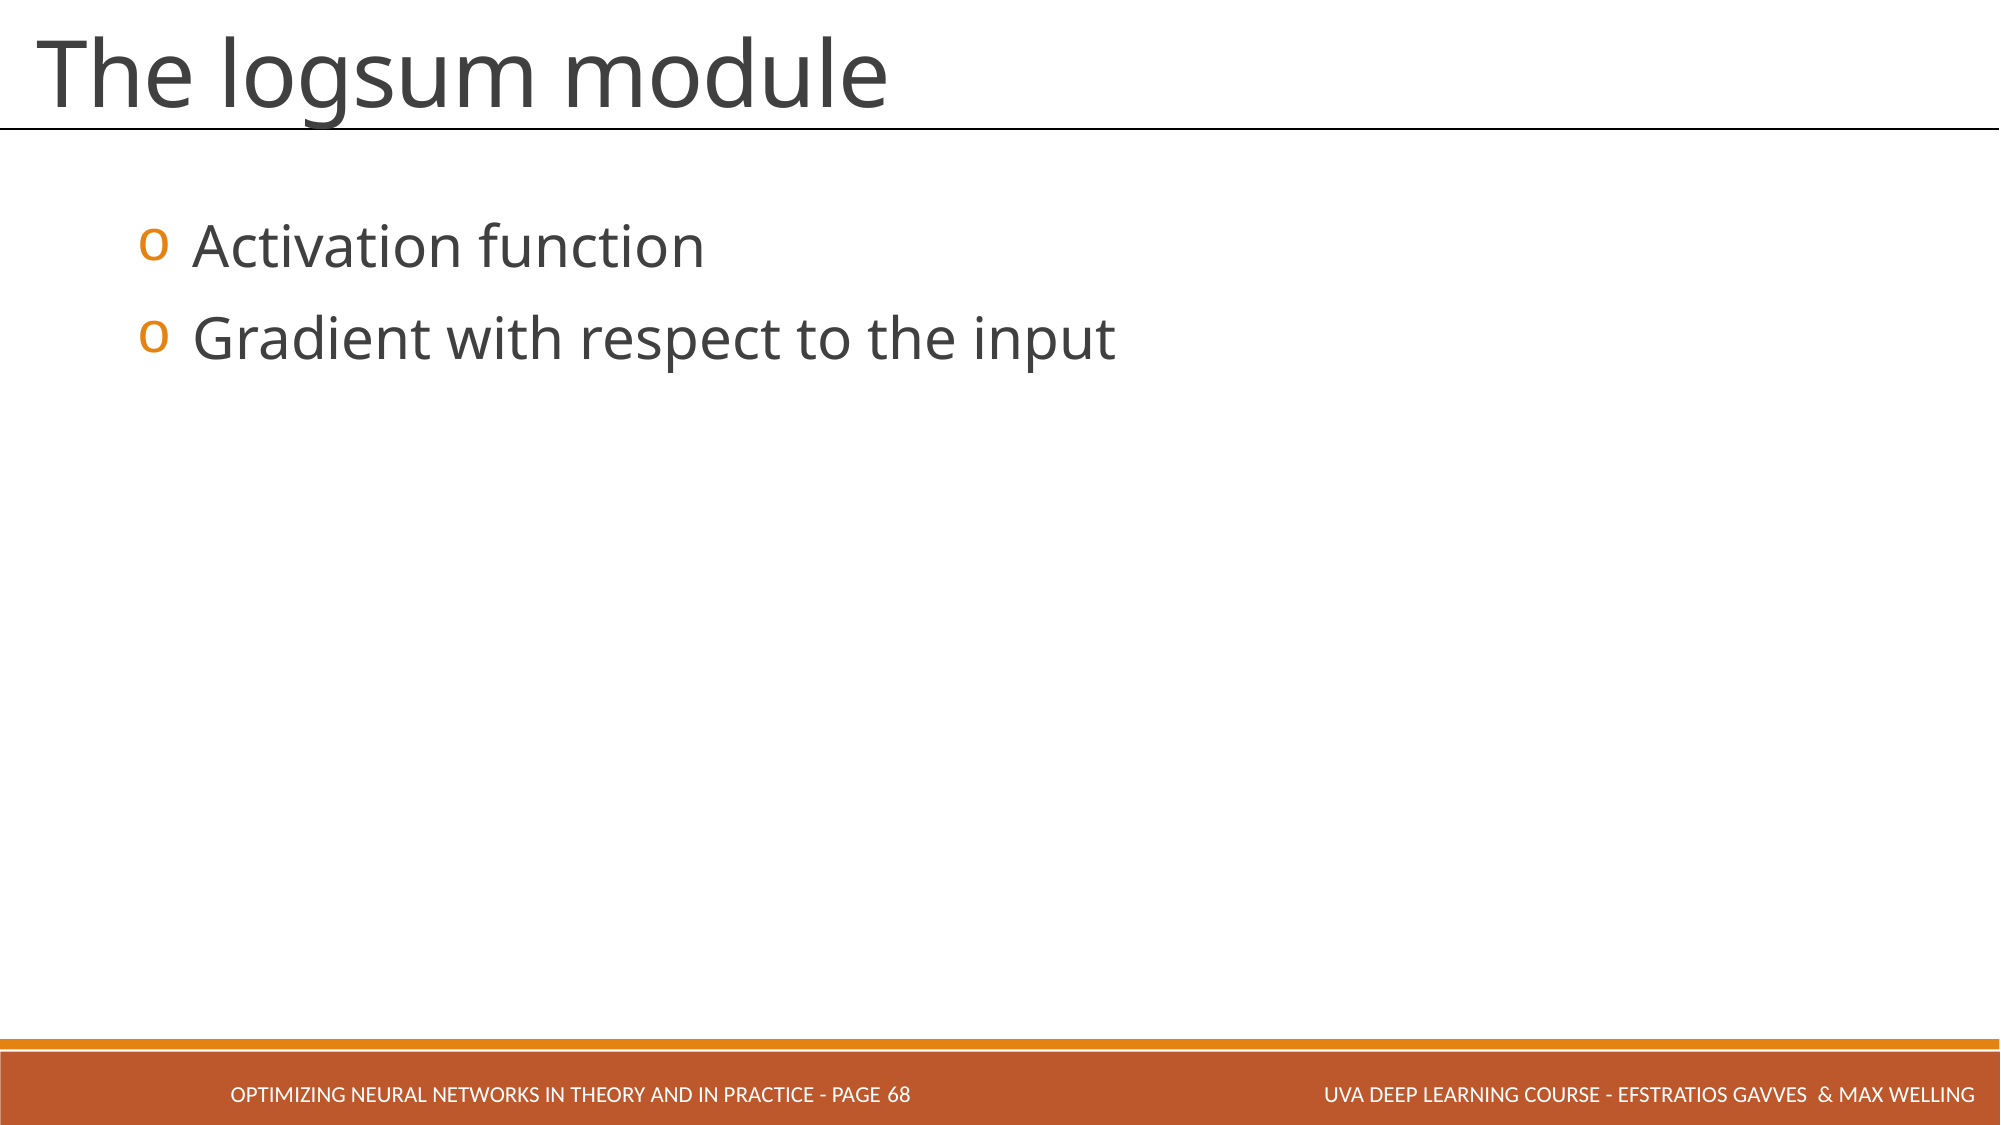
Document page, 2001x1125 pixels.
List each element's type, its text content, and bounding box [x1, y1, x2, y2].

footer UVA Deep Learning COURSE - Efstratios Gavves & Max Welling [1078, 1063, 1992, 1124]
slide_number OPTIMIZING NEURAL NETWORKS IN THEORY AND IN PRACTICE - PAGE 68 [0, 1063, 926, 1124]
title The logsum module [21, 23, 1987, 134]
